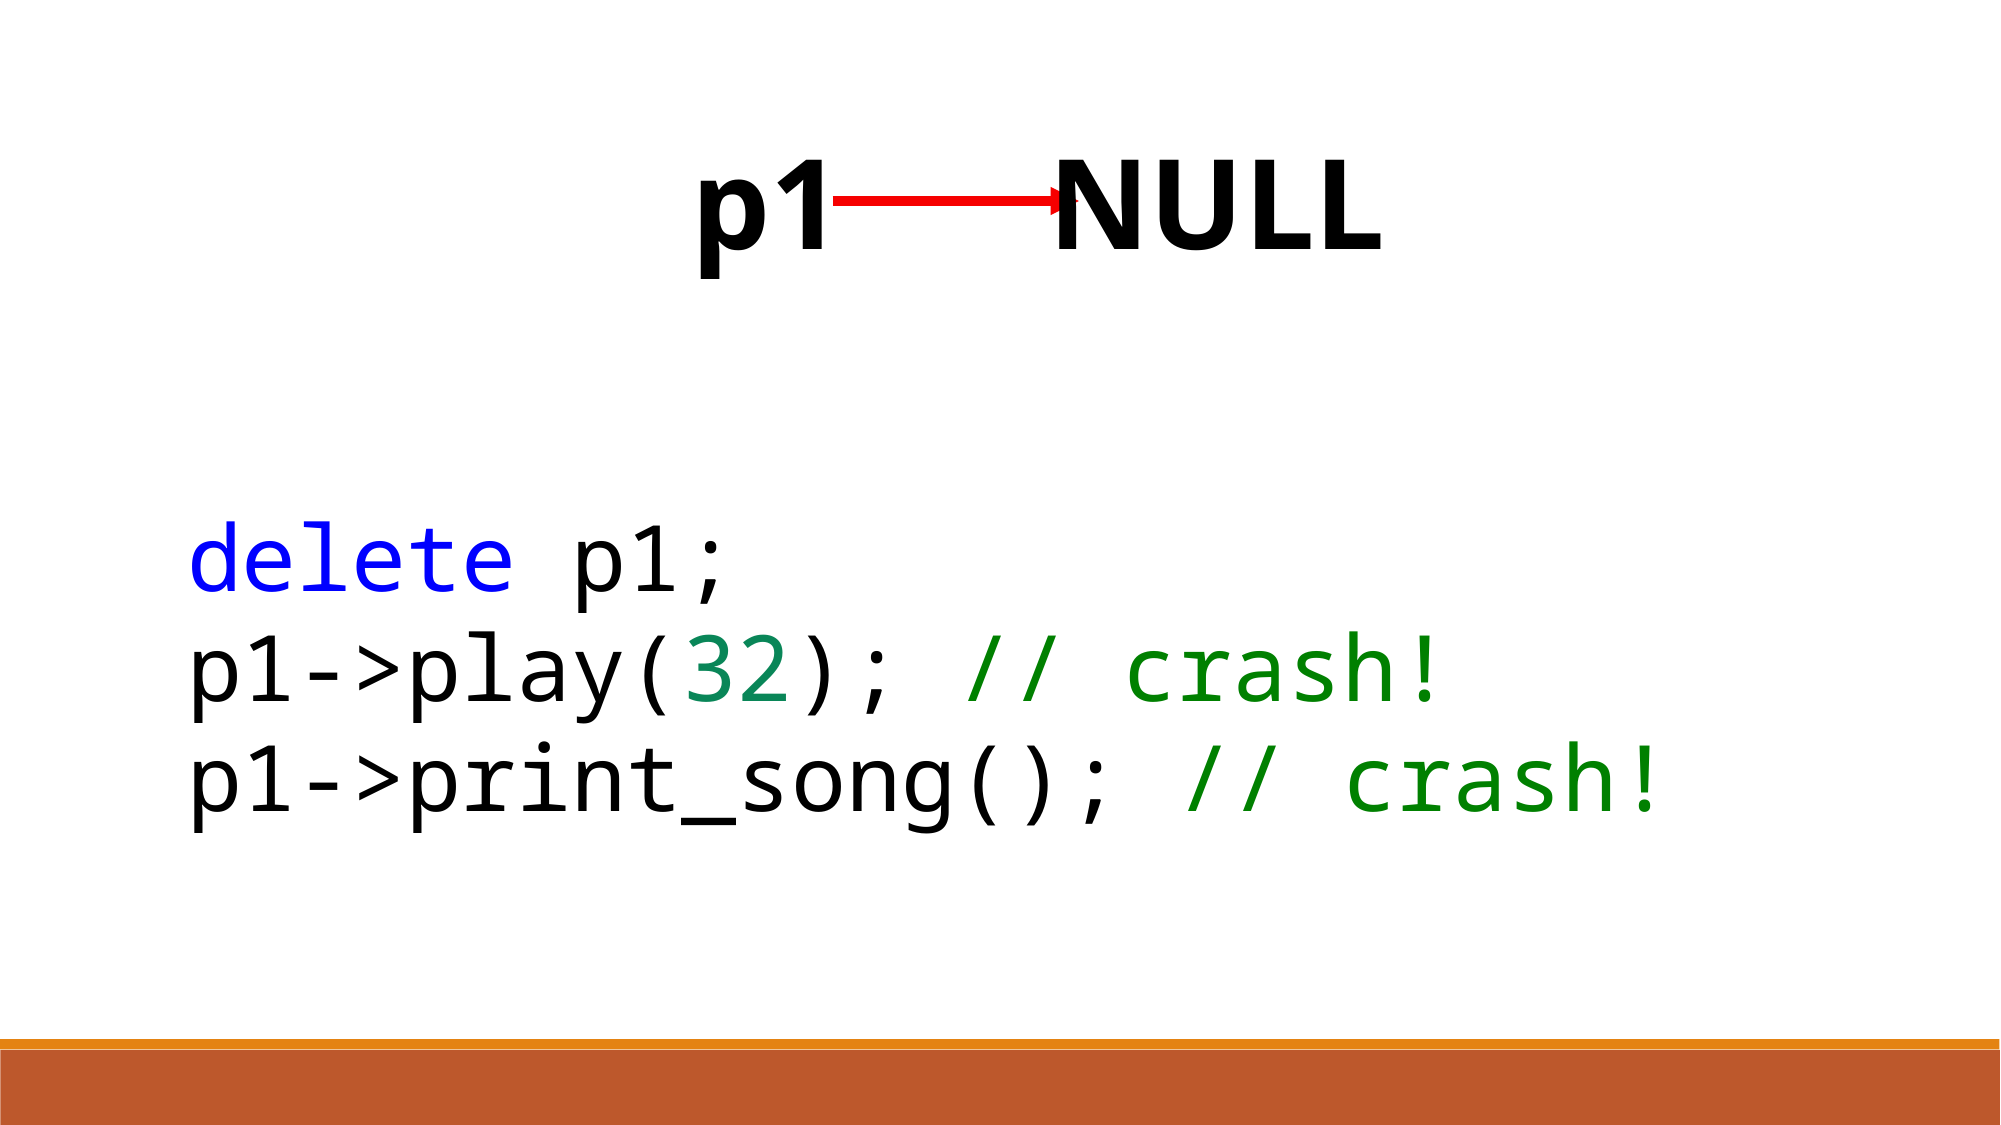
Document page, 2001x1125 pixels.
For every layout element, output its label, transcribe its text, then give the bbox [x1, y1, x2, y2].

text_box p1 [676, 117, 857, 283]
text_box delete p1; p1->play(32); // crash! p1->print_song(); // crash! [172, 492, 1690, 837]
text_box NULL [1033, 117, 1401, 283]
